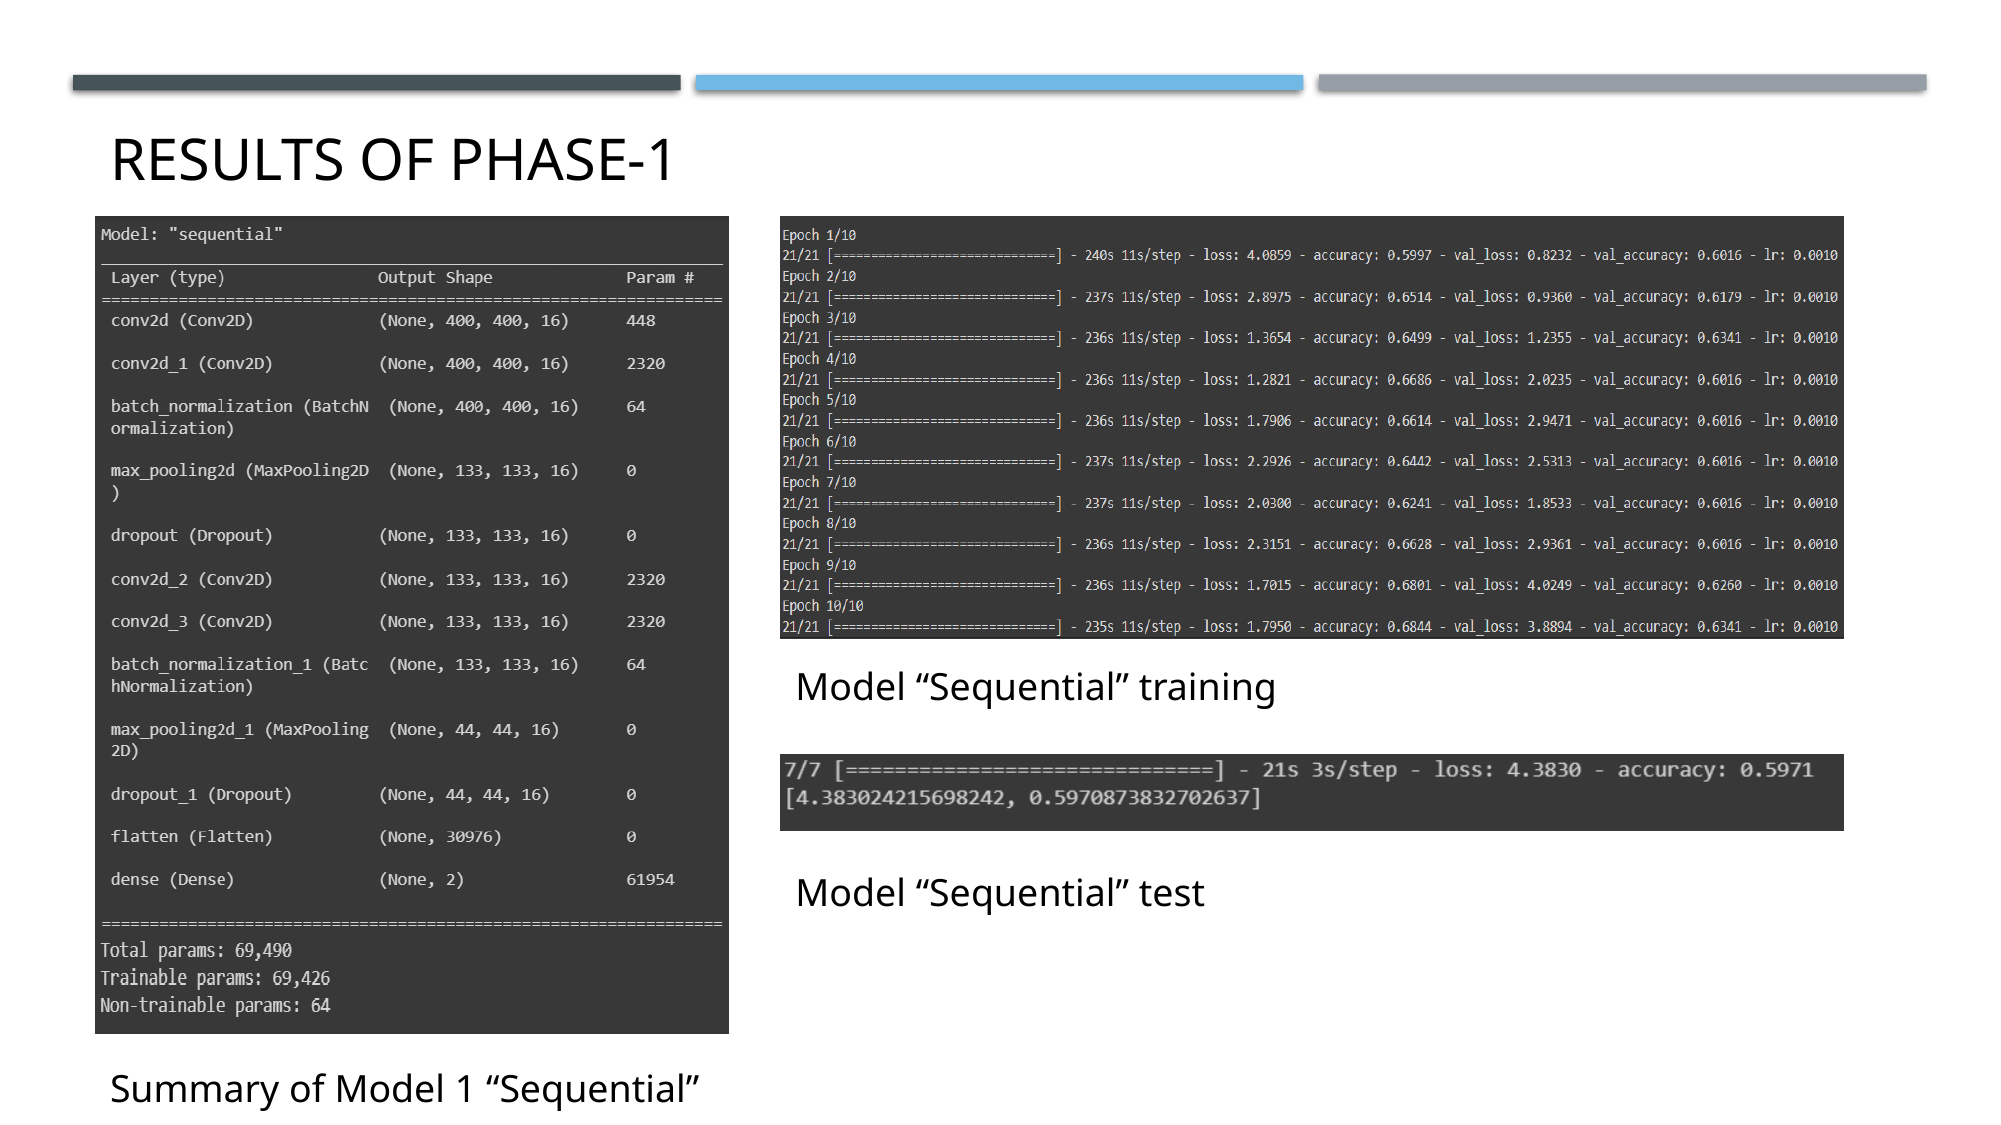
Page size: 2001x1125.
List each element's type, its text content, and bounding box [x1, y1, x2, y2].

text_box Model “Sequential” test [780, 862, 1844, 922]
picture [780, 216, 1845, 640]
picture [780, 753, 1845, 832]
picture [94, 935, 730, 1035]
text_box Model “Sequential” training [780, 655, 1844, 715]
text_box Summary of Model 1 “Sequential” [95, 1057, 717, 1117]
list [94, 216, 730, 935]
title RESULTS OF PHASE-1 [95, 115, 1905, 200]
